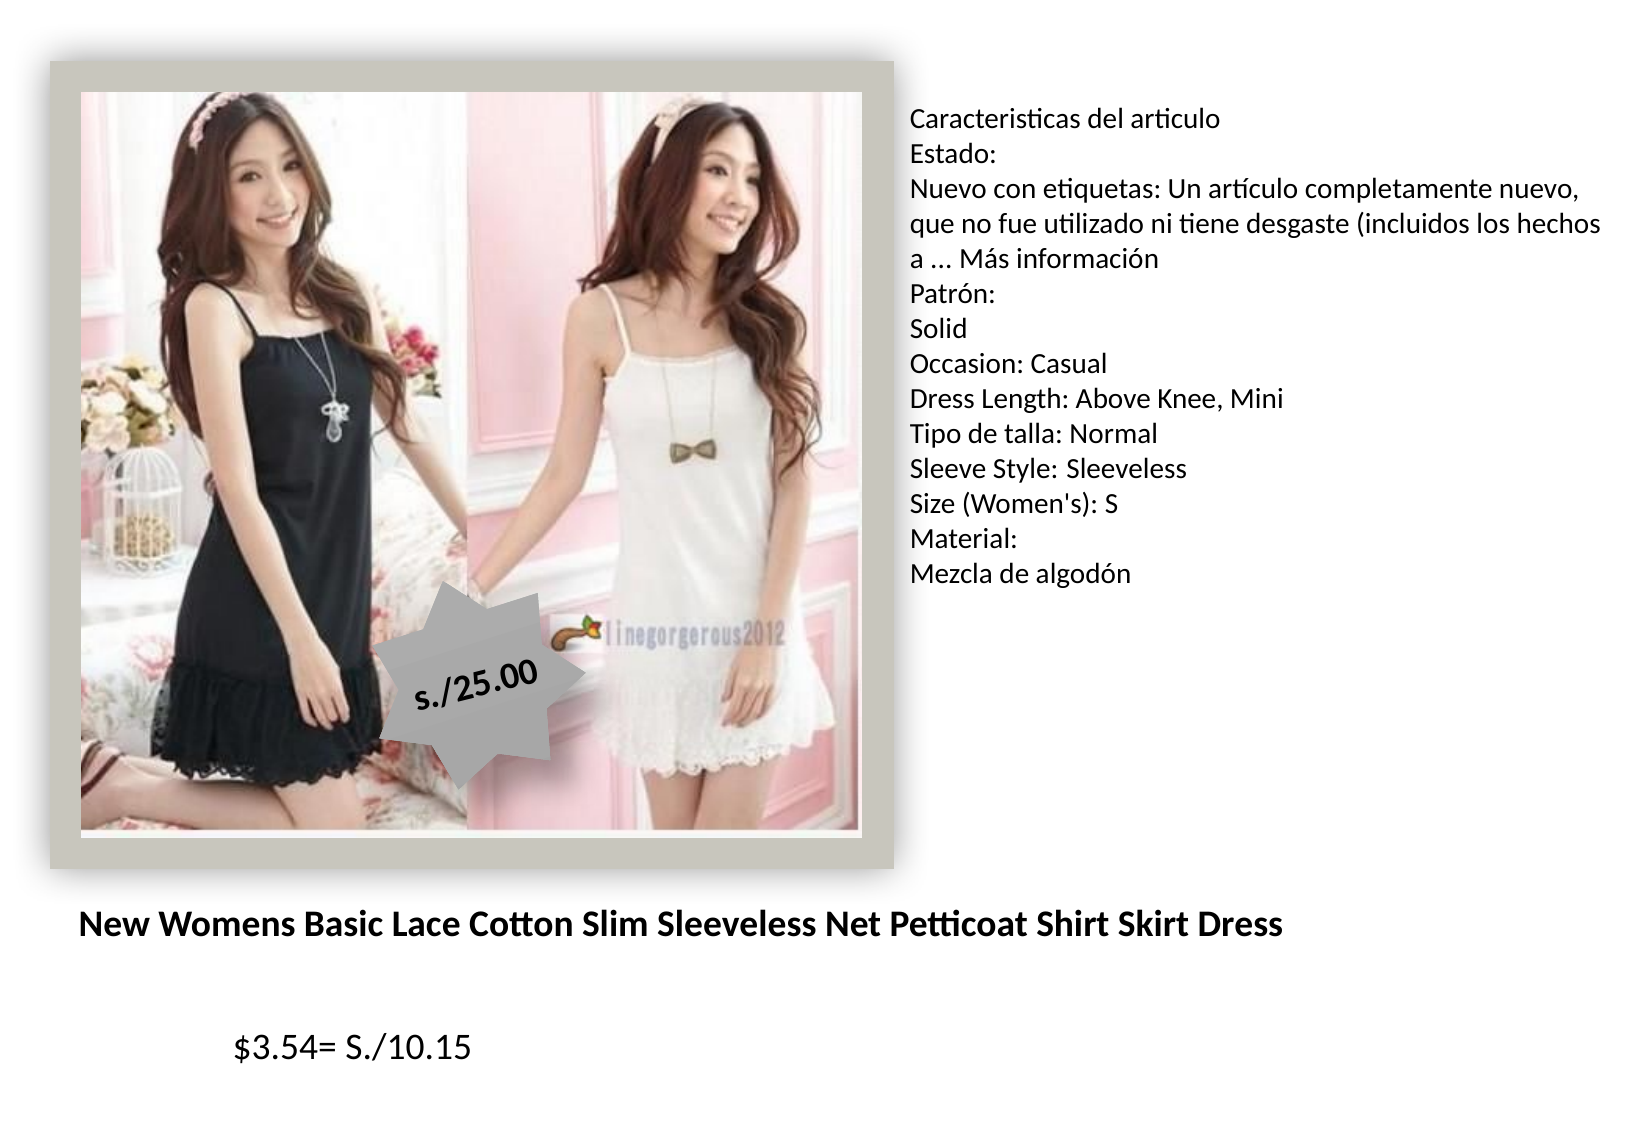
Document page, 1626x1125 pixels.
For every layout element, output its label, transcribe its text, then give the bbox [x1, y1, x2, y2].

text_box Caracteristicas del articulo Estado: Nuevo con etiquetas: Un artículo completamente nuevo, que no fue utilizado ni tiene desgaste (incluidos los hechos a ... Más información Patrón: Solid Occasion: Casual Dress Length: Above Knee, Mini Tipo de talla: Normal Sleeve Style: Sleeveless Size (Women's): S Material: Mezcla de algodón [894, 92, 1625, 597]
text_box $3.54= S./10.15 [217, 1014, 488, 1075]
text_box New Womens Basic Lace Cotton Slim Sleeveless Net Petticoat Shirt Skirt Dress [63, 891, 1315, 952]
picture [81, 92, 863, 838]
